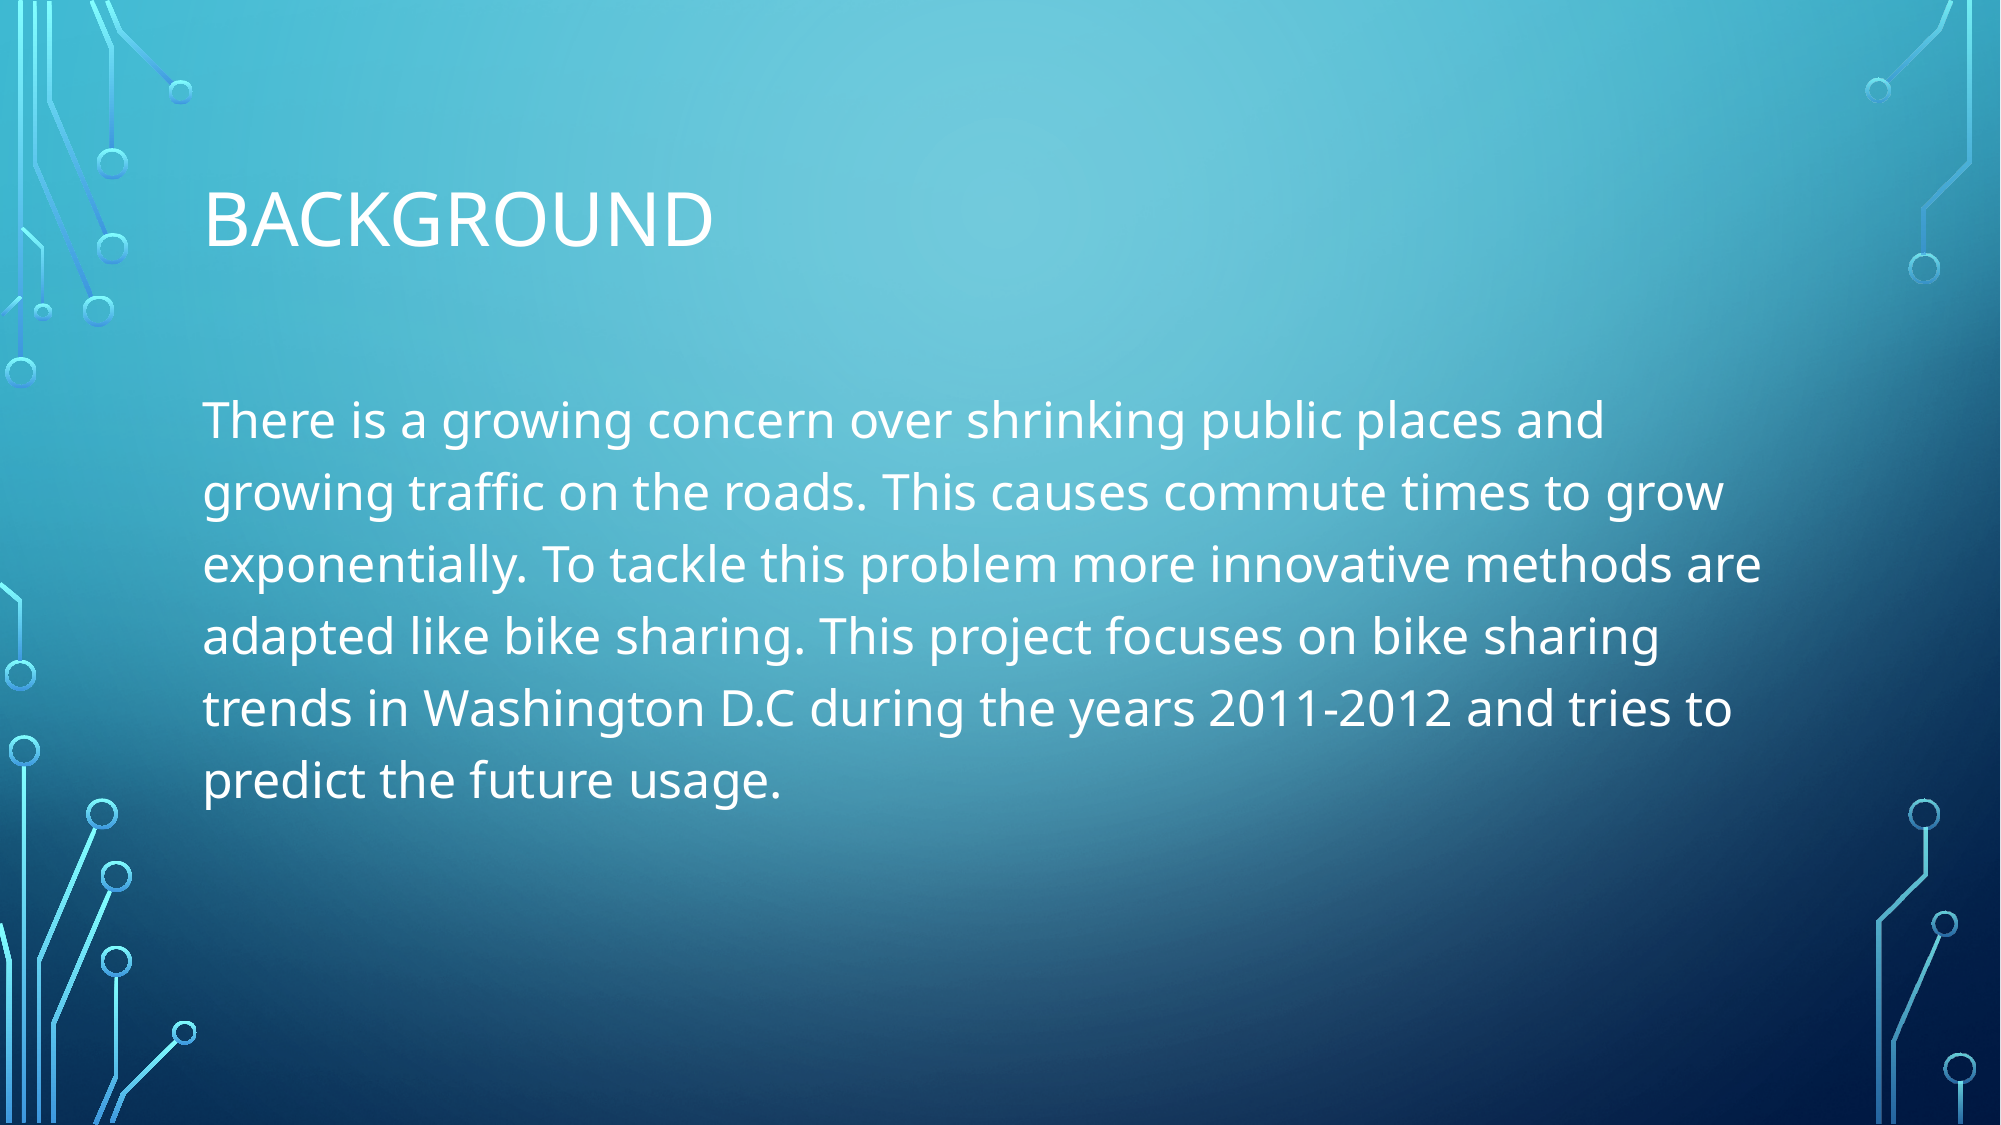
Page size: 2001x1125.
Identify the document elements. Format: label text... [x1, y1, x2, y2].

list There is a growing concern over shrinking public places and growing traffic on the roads. This causes commute times to grow exponentially. To tackle this problem more innovative methods are adapted like bike sharing. This project focuses on bike sharing trends in Washington D.C during the years 2011-2012 and tries to predict the future usage. [187, 369, 1813, 950]
title Background [187, 101, 1813, 344]
